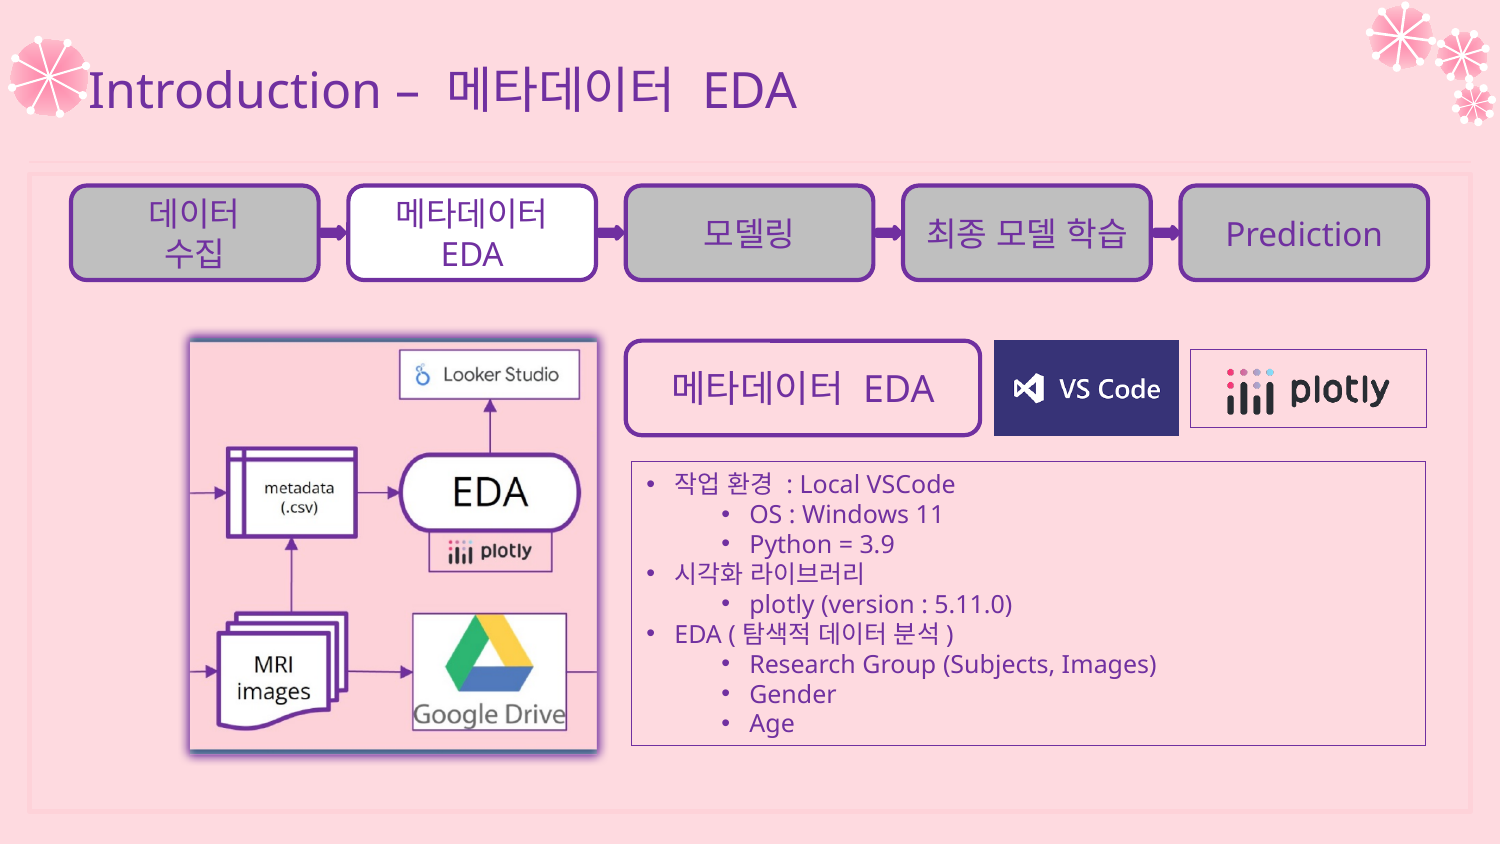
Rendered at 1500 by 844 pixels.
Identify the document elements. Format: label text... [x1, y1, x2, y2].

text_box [1369, 4, 1493, 123]
text_box Introduction – 메타데이터 EDA [74, 50, 812, 126]
picture [994, 340, 1179, 436]
text_box 메타데이터 EDA [623, 338, 983, 438]
picture [1190, 348, 1427, 428]
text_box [70, 185, 1429, 281]
text_box 작업 환경 : Local VSCode OS : Windows 11 Python = 3.9 시각화 라이브러리 plotly (version : 5.11.0) EDA (탐색적 데이터 분석) Research Group (Subjects, Images) Gender Age [631, 461, 1426, 746]
picture [190, 337, 597, 753]
